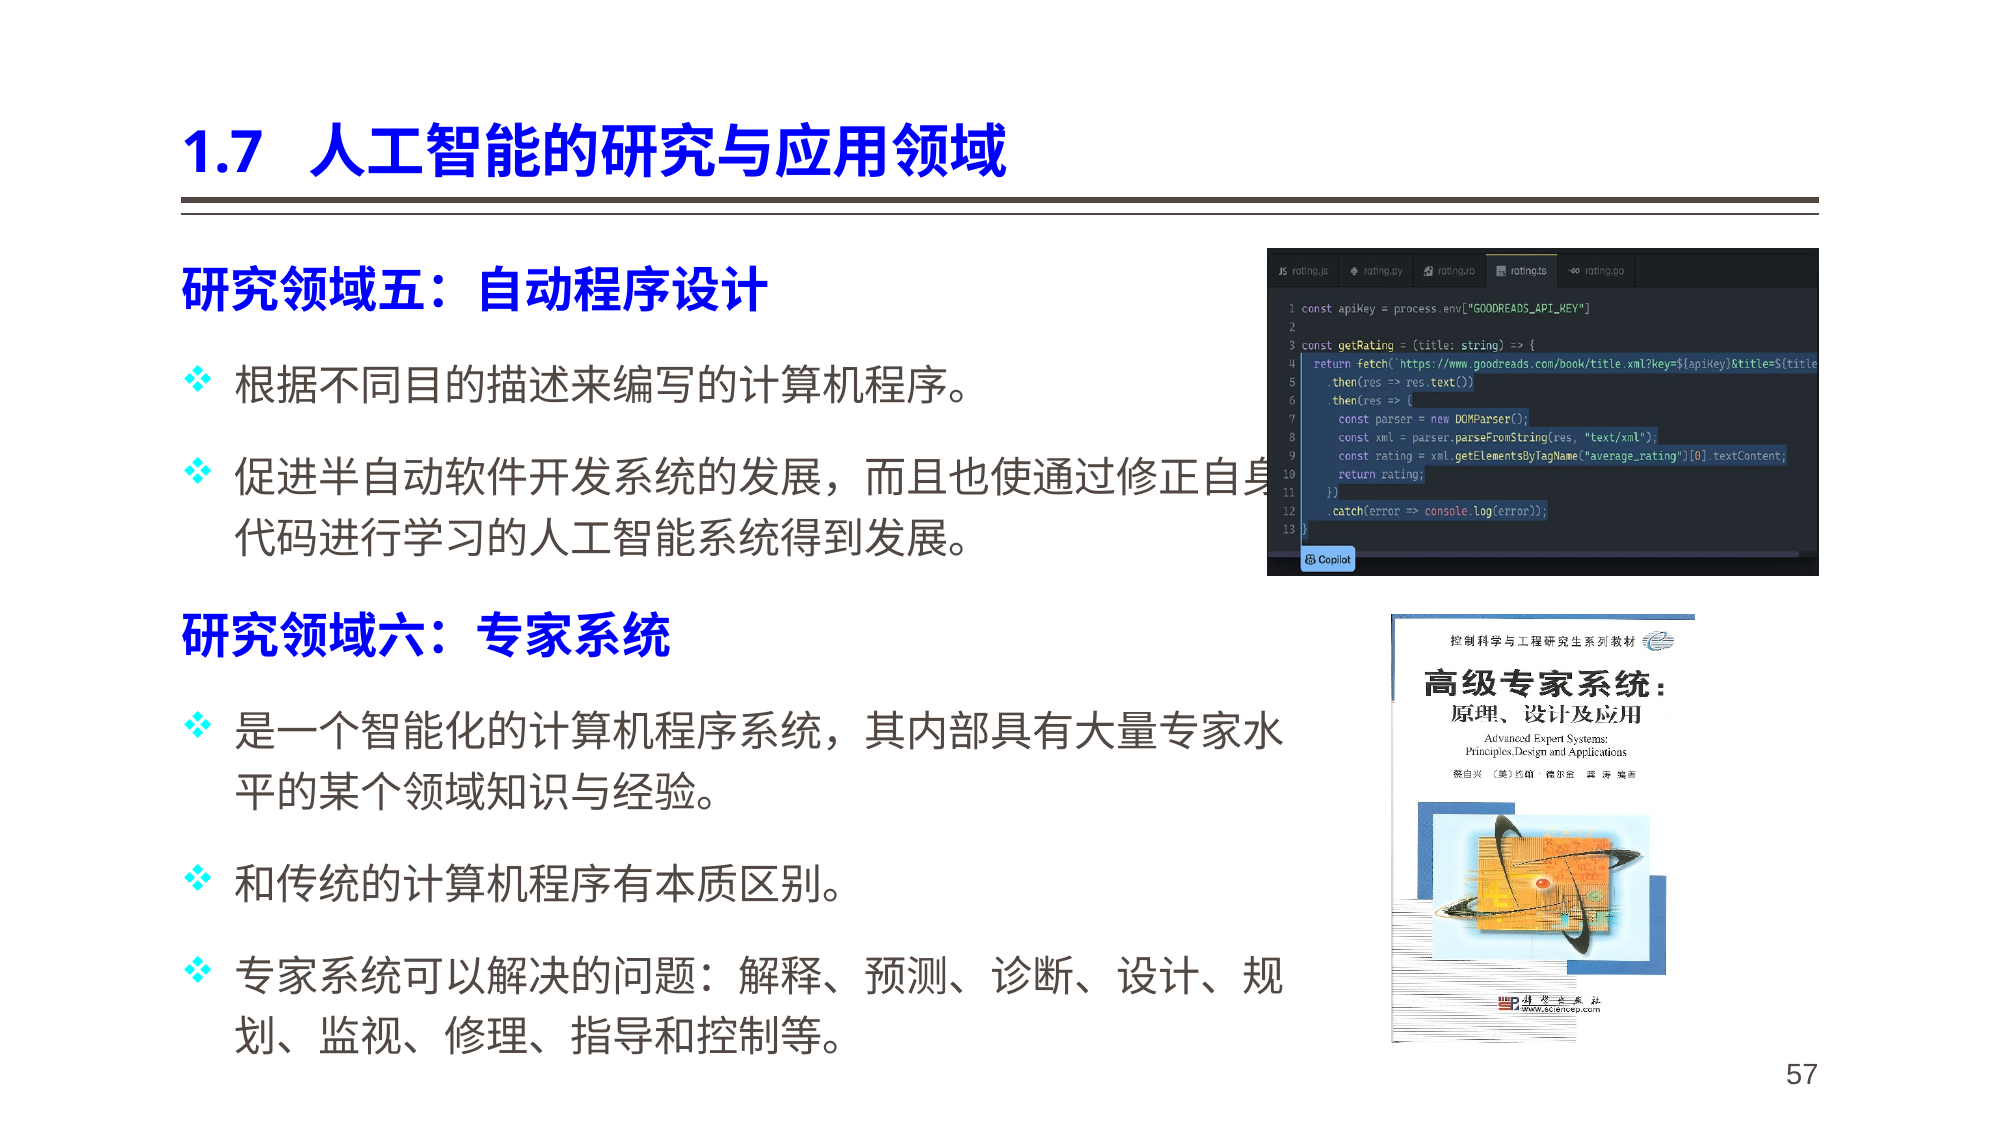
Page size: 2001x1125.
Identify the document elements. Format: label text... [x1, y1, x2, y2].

picture [1391, 614, 1695, 1043]
slide_number 57 [1518, 1042, 1819, 1103]
title 1.7 人工智能的研究与应用领域 [181, 12, 1819, 193]
list 研究领域五：自动程序设计 根据不同目的描述来编写的计算机程序。 促进半自动软件开发系统的发展，而且也使通过修正自身代码进行学习的人工智能系统得到发展。 研究领域六：专家系统 是一个智能化的计算机程序系统，其内部具有大量专家水平的某个领域知识与经验。 和传统的计算机程序有本质区别。 专家系统可以解决的问题：解释、预测、诊断、设计、规划、监视、修理、指导和控制等。 [181, 239, 1293, 1076]
picture [1267, 248, 1819, 576]
